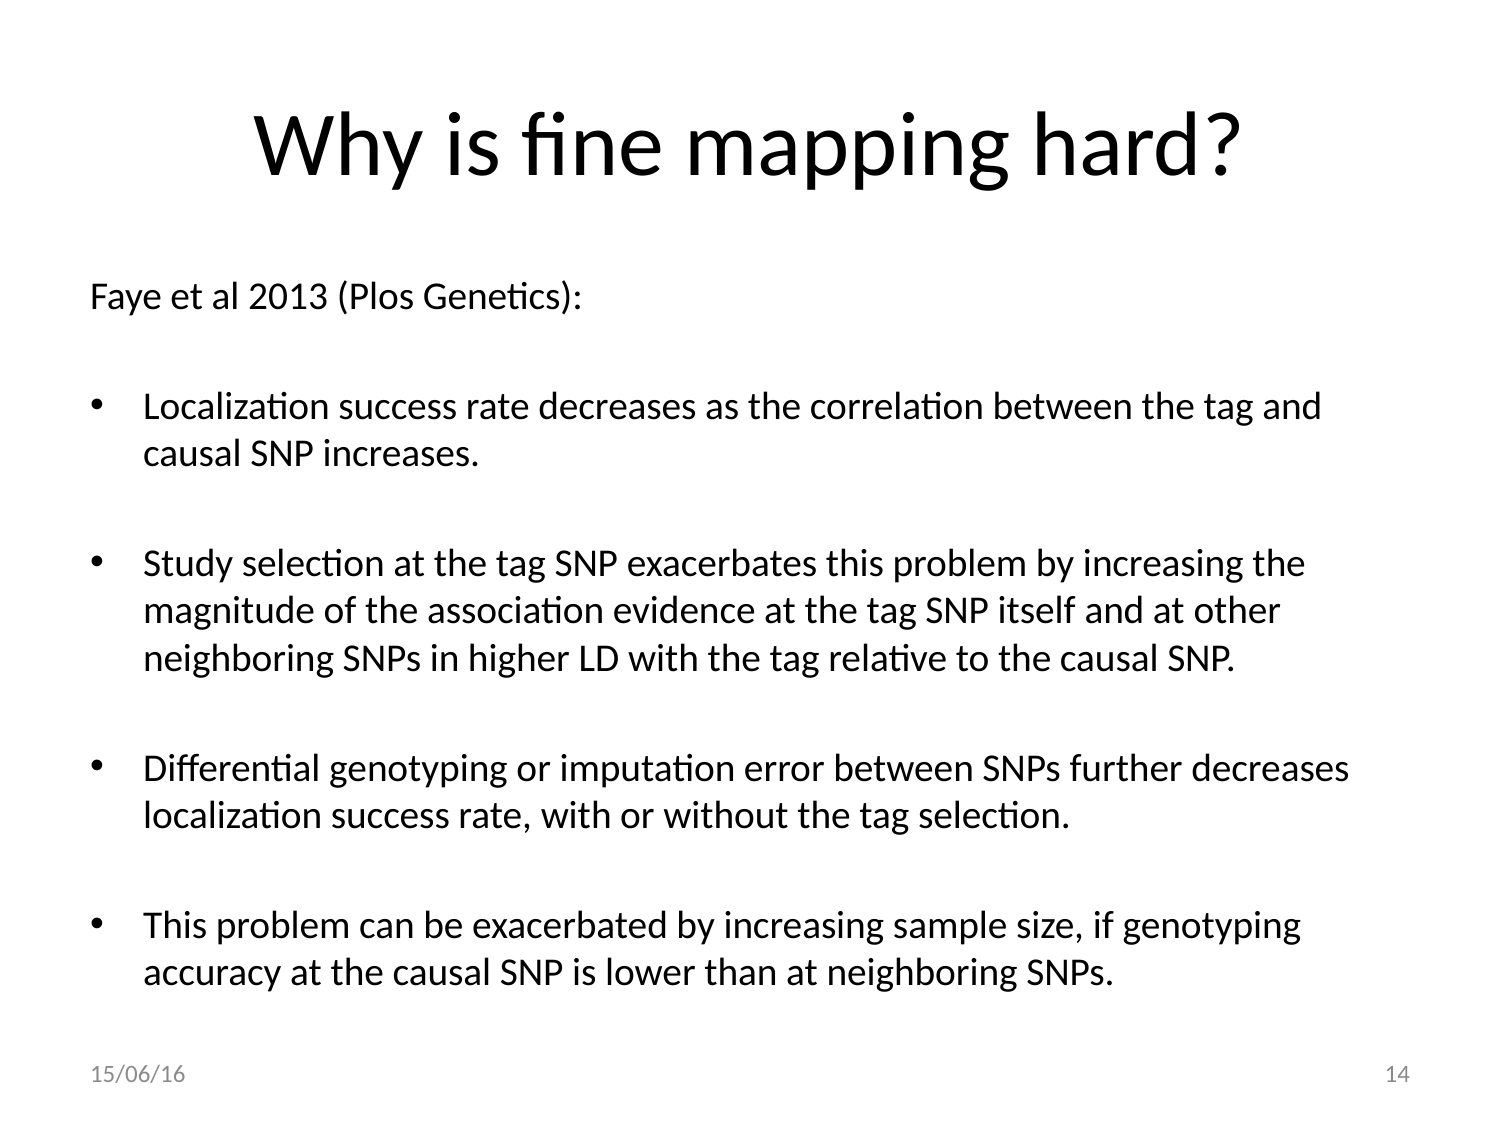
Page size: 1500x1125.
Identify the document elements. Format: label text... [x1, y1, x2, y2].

title Why is fine mapping hard? [75, 45, 1425, 233]
list Faye et al 2013 (Plos Genetics): Localization success rate decreases as the correlation between the tag and causal SNP increases. Study selection at the tag SNP exacerbates this problem by increasing the magnitude of the association evidence at the tag SNP itself and at other neighboring SNPs in higher LD with the tag relative to the causal SNP. Differential genotyping or imputation error between SNPs further decreases localization success rate, with or without the tag selection. This problem can be exacerbated by increasing sample size, if genotyping accuracy at the causal SNP is lower than at neighboring SNPs. [75, 262, 1425, 1005]
